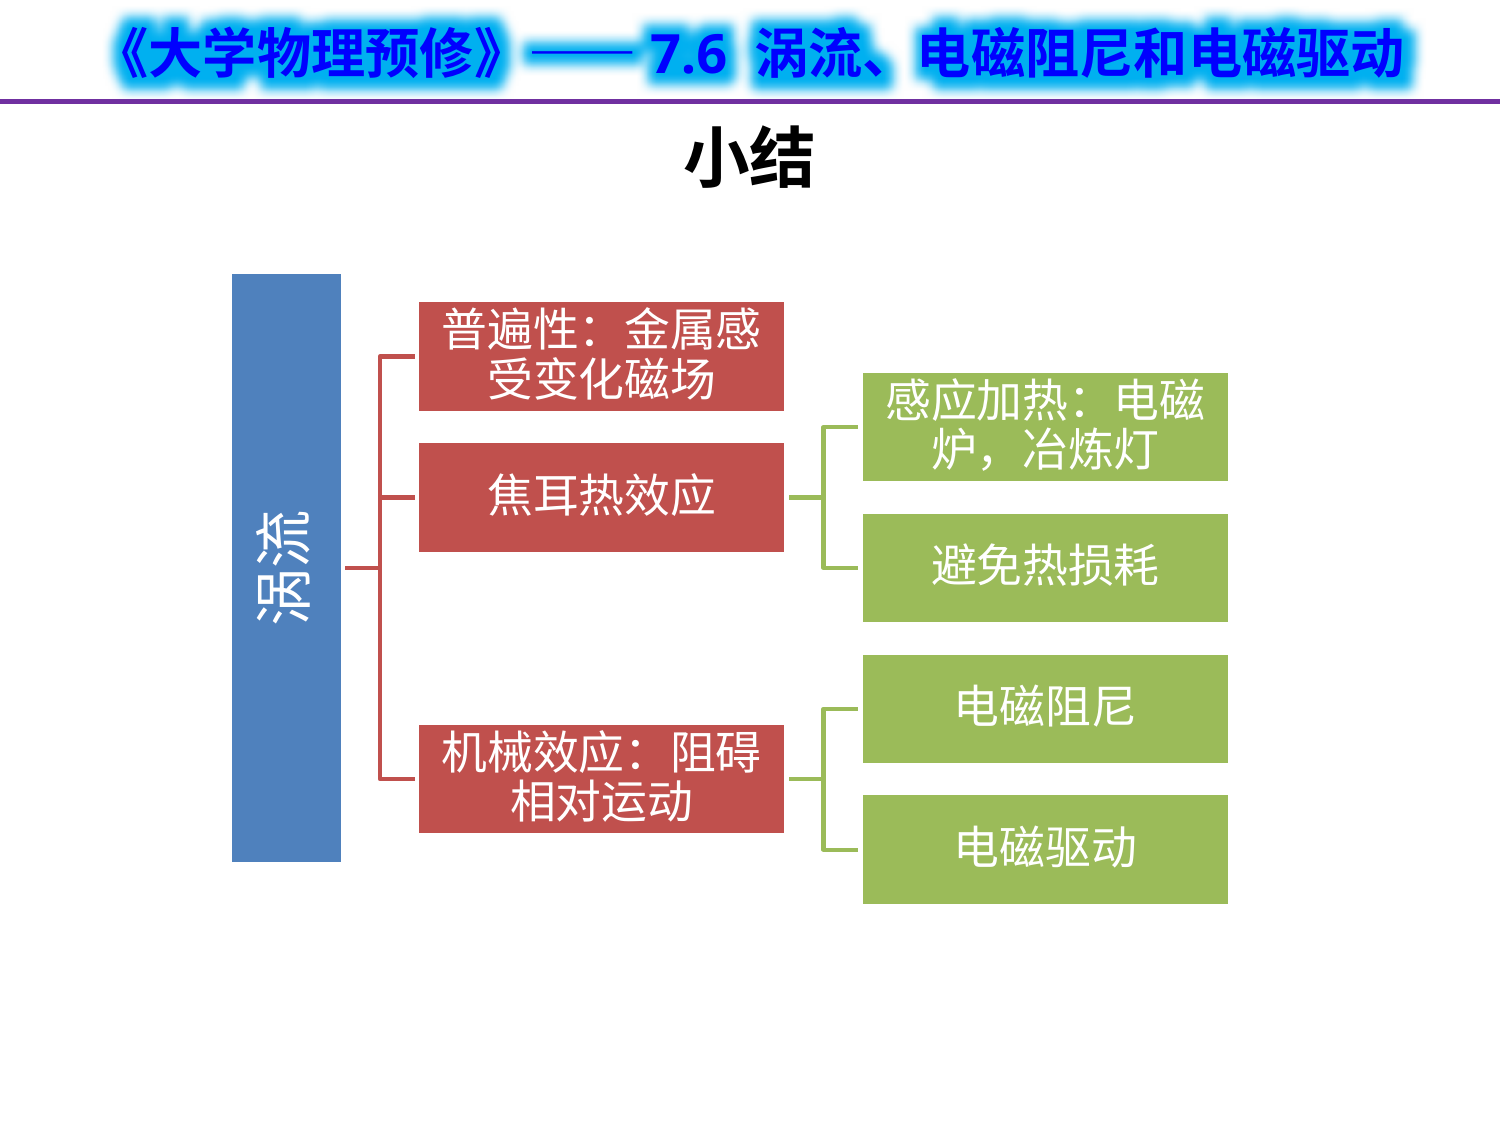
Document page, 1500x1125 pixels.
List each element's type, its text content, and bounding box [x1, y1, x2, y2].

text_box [229, 255, 1231, 923]
title 小结 [75, 103, 1425, 209]
